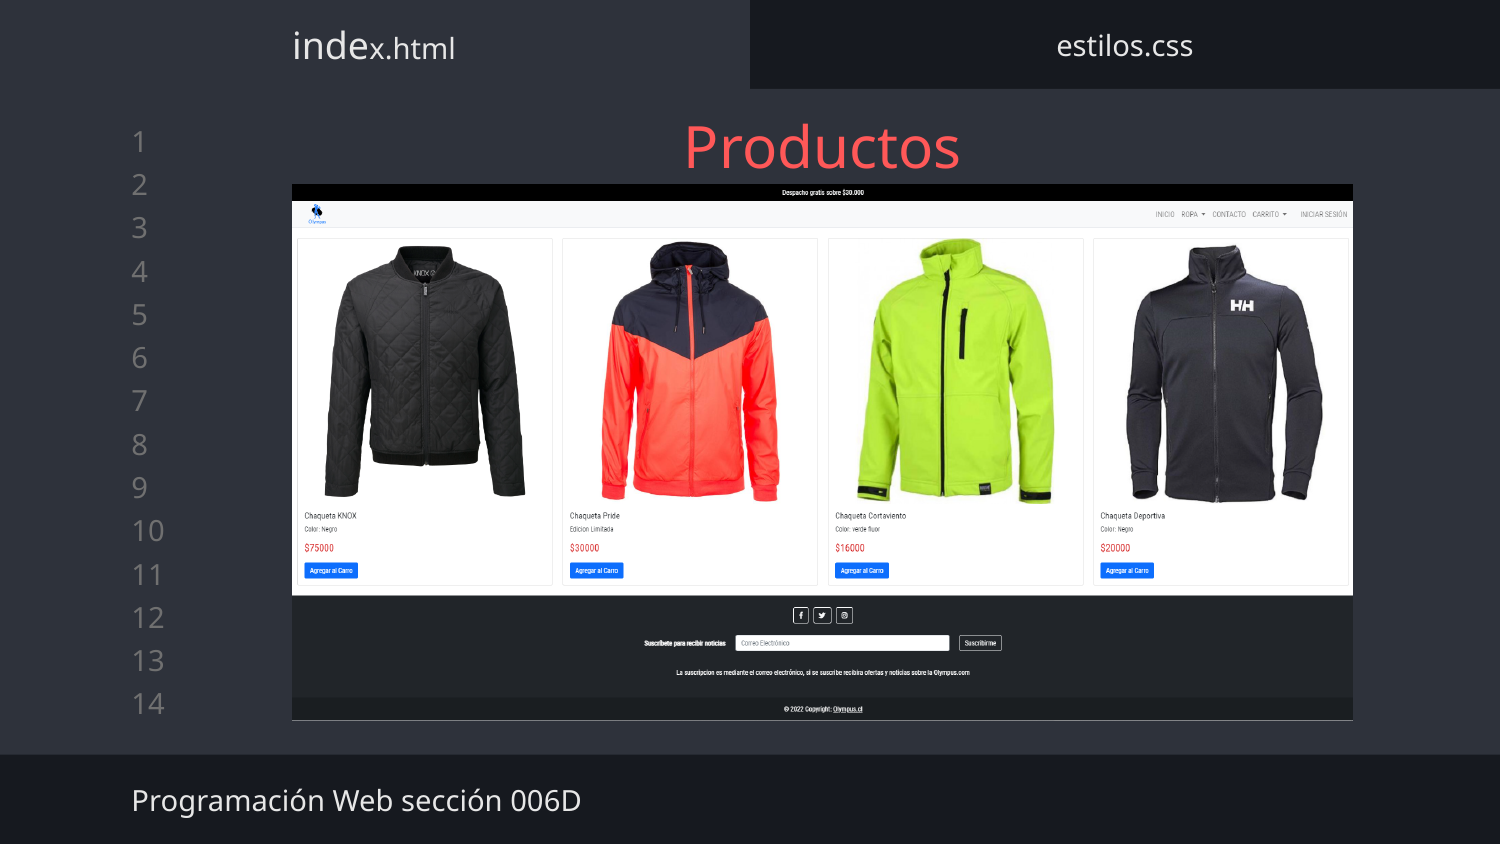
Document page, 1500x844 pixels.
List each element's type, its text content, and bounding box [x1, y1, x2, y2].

title Productos [224, 95, 1421, 185]
picture [291, 184, 1354, 721]
subtitle estilos.css [750, 15, 1500, 74]
subtitle index.html [0, 15, 749, 74]
subtitle Programación Web sección 006D [116, 770, 915, 829]
